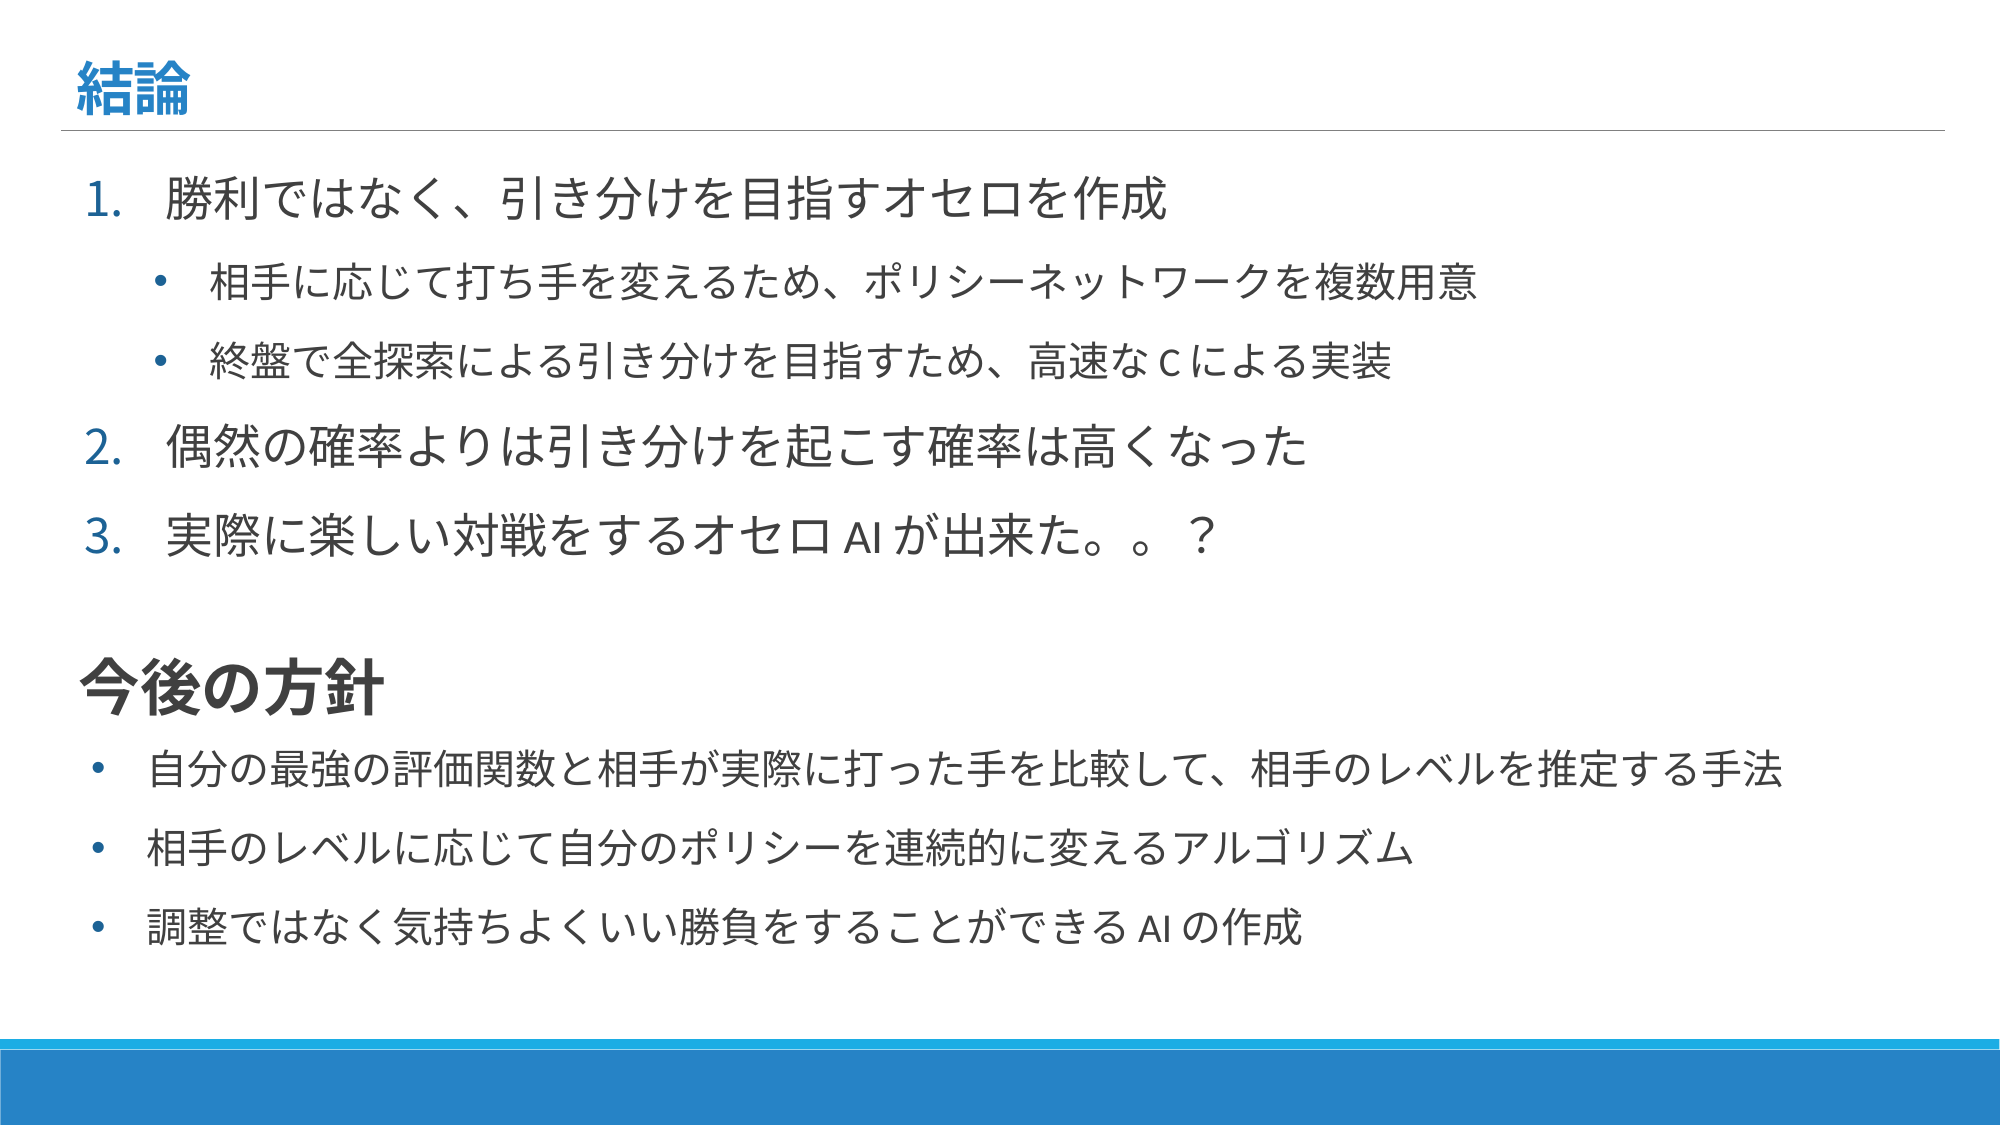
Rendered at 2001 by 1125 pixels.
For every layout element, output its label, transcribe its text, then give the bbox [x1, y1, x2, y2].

title 結論 [61, 44, 1946, 131]
list 勝利ではなく、引き分けを目指すオセロを作成 相手に応じて打ち手を変えるため、ポリシーネットワークを複数用意 終盤で全探索による引き分けを目指すため、高速なCによる実装 偶然の確率よりは引き分けを起こす確率は高くなった 実際に楽しい対戦をするオセロAIが出来た。。？ 今後の方針 自分の最強の評価関数と相手が実際に打った手を比較して、相手のレベルを推定する手法 相手のレベルに応じて自分のポリシーを連続的に変えるアルゴリズム 調整ではなく気持ちよくいい勝負をすることができるAIの作成 [61, 149, 1946, 963]
